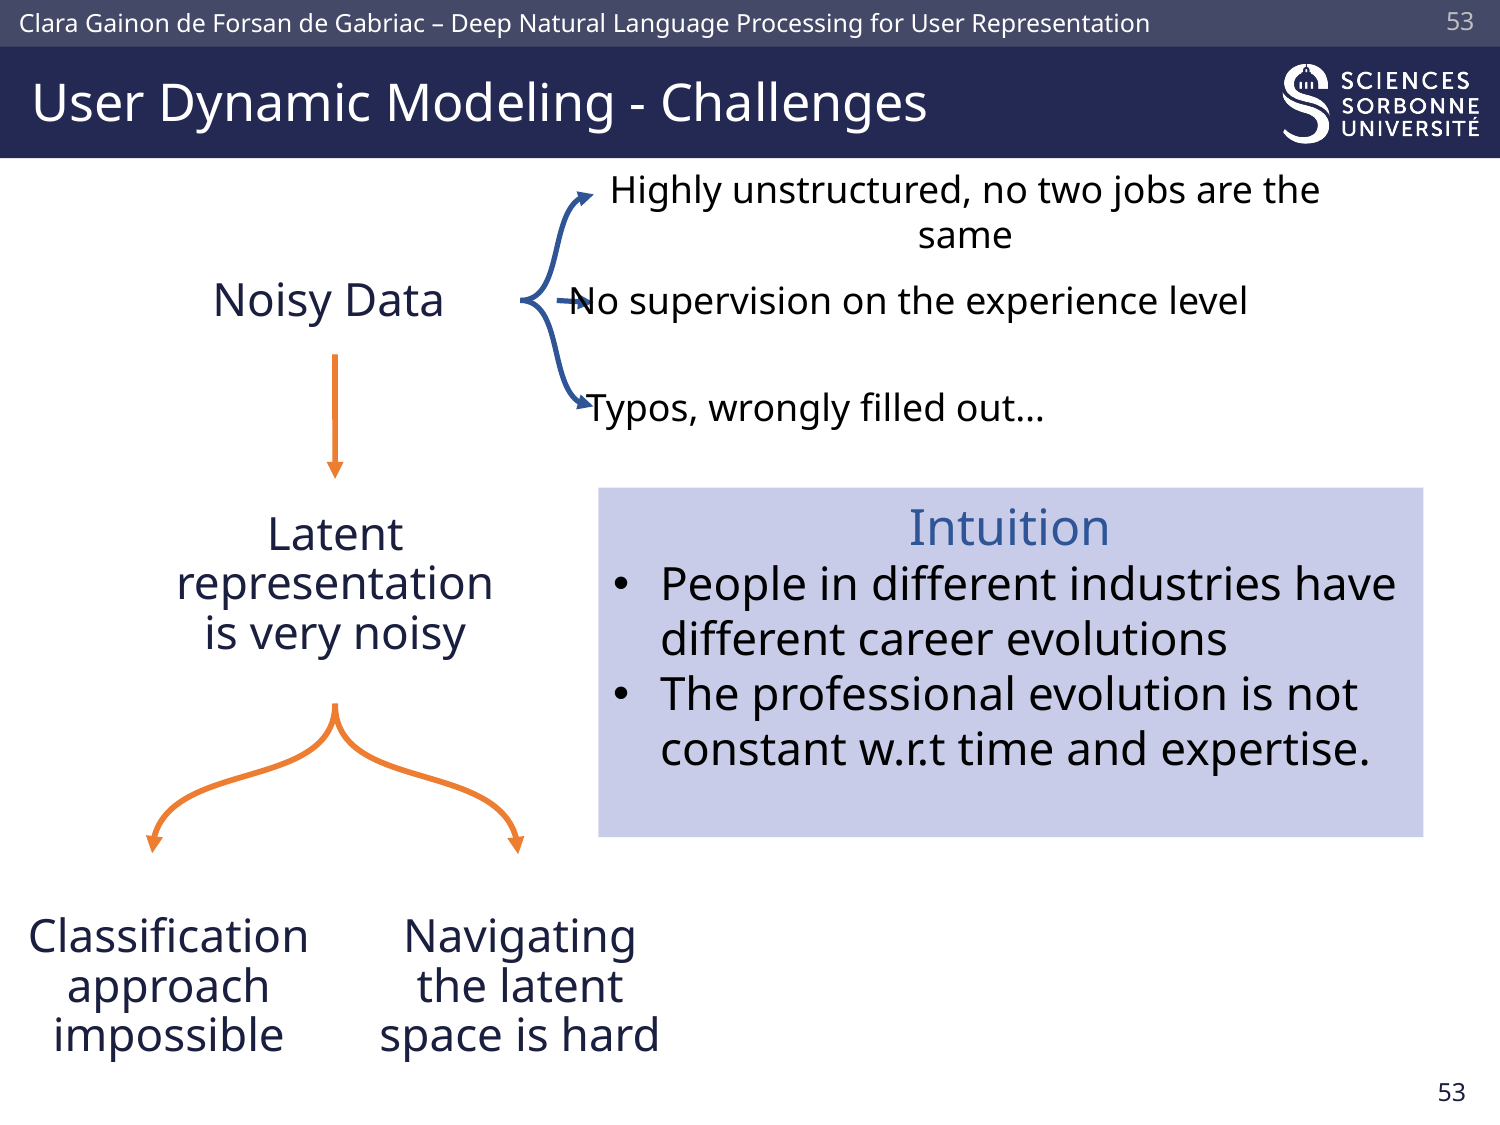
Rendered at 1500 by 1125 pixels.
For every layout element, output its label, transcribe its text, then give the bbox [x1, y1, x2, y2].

slide_number 52 [1411, 0, 1490, 54]
title User Dynamic Modeling - Challenges [16, 48, 1266, 161]
text_box Latent representation is very noisy [150, 478, 521, 691]
text_box Typos, wrongly filled out… [571, 376, 1061, 436]
text_box 52 [1397, 1061, 1482, 1125]
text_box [520, 194, 594, 300]
text_box Noisy Data [193, 248, 478, 355]
text_box Highly unstructured, no two jobs are the same [592, 159, 1339, 309]
text_box Navigating the latent space is hard [351, 881, 689, 1094]
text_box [259, 595, 411, 962]
text_box No supervision on the experience level [594, 270, 1265, 330]
text_box Intuition People in different industries have different career evolutions The professional evolution is not constant w.r.t time and expertise. [598, 487, 1424, 838]
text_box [520, 303, 594, 407]
text_box Classification approach impossible [0, 881, 338, 1094]
